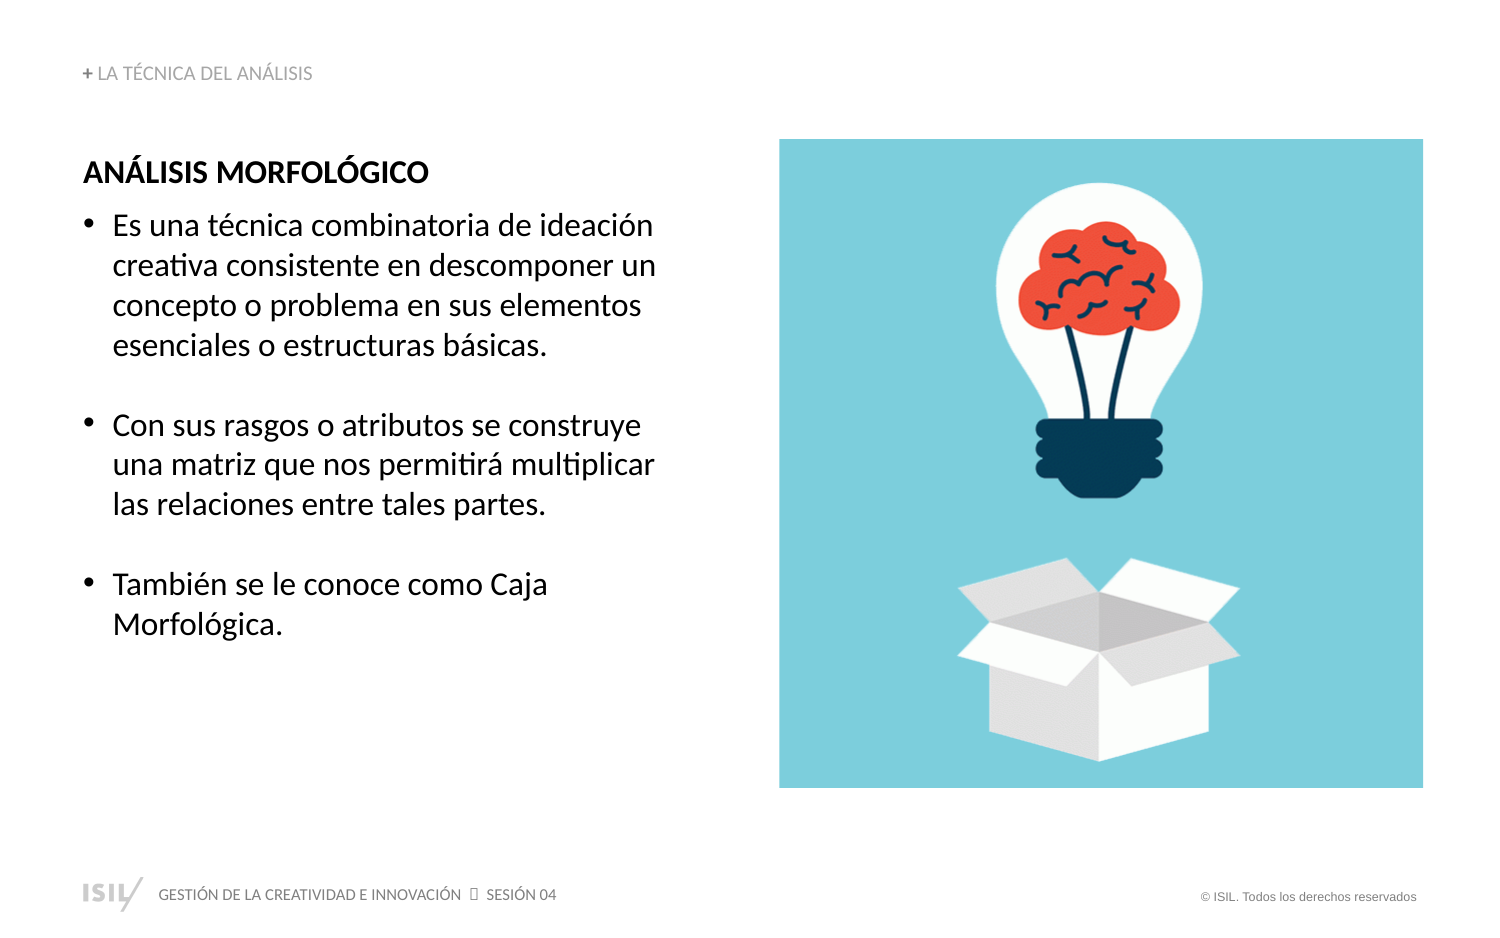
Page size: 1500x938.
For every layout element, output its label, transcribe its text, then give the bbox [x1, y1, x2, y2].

text_box + LA TÉCNICA DEL ANÁLISIS [82, 61, 494, 85]
picture [779, 81, 1424, 857]
text_box ANÁLISIS MORFOLÓGICO Es una técnica combinatoria de ideación creativa consistente en descomponer un concepto o problema en sus elementos esenciales o estructuras básicas. Con sus rasgos o atributos se construye una matriz que nos permitirá multiplicar las relaciones entre tales partes. También se le conoce como Caja Morfológica. [83, 150, 721, 643]
